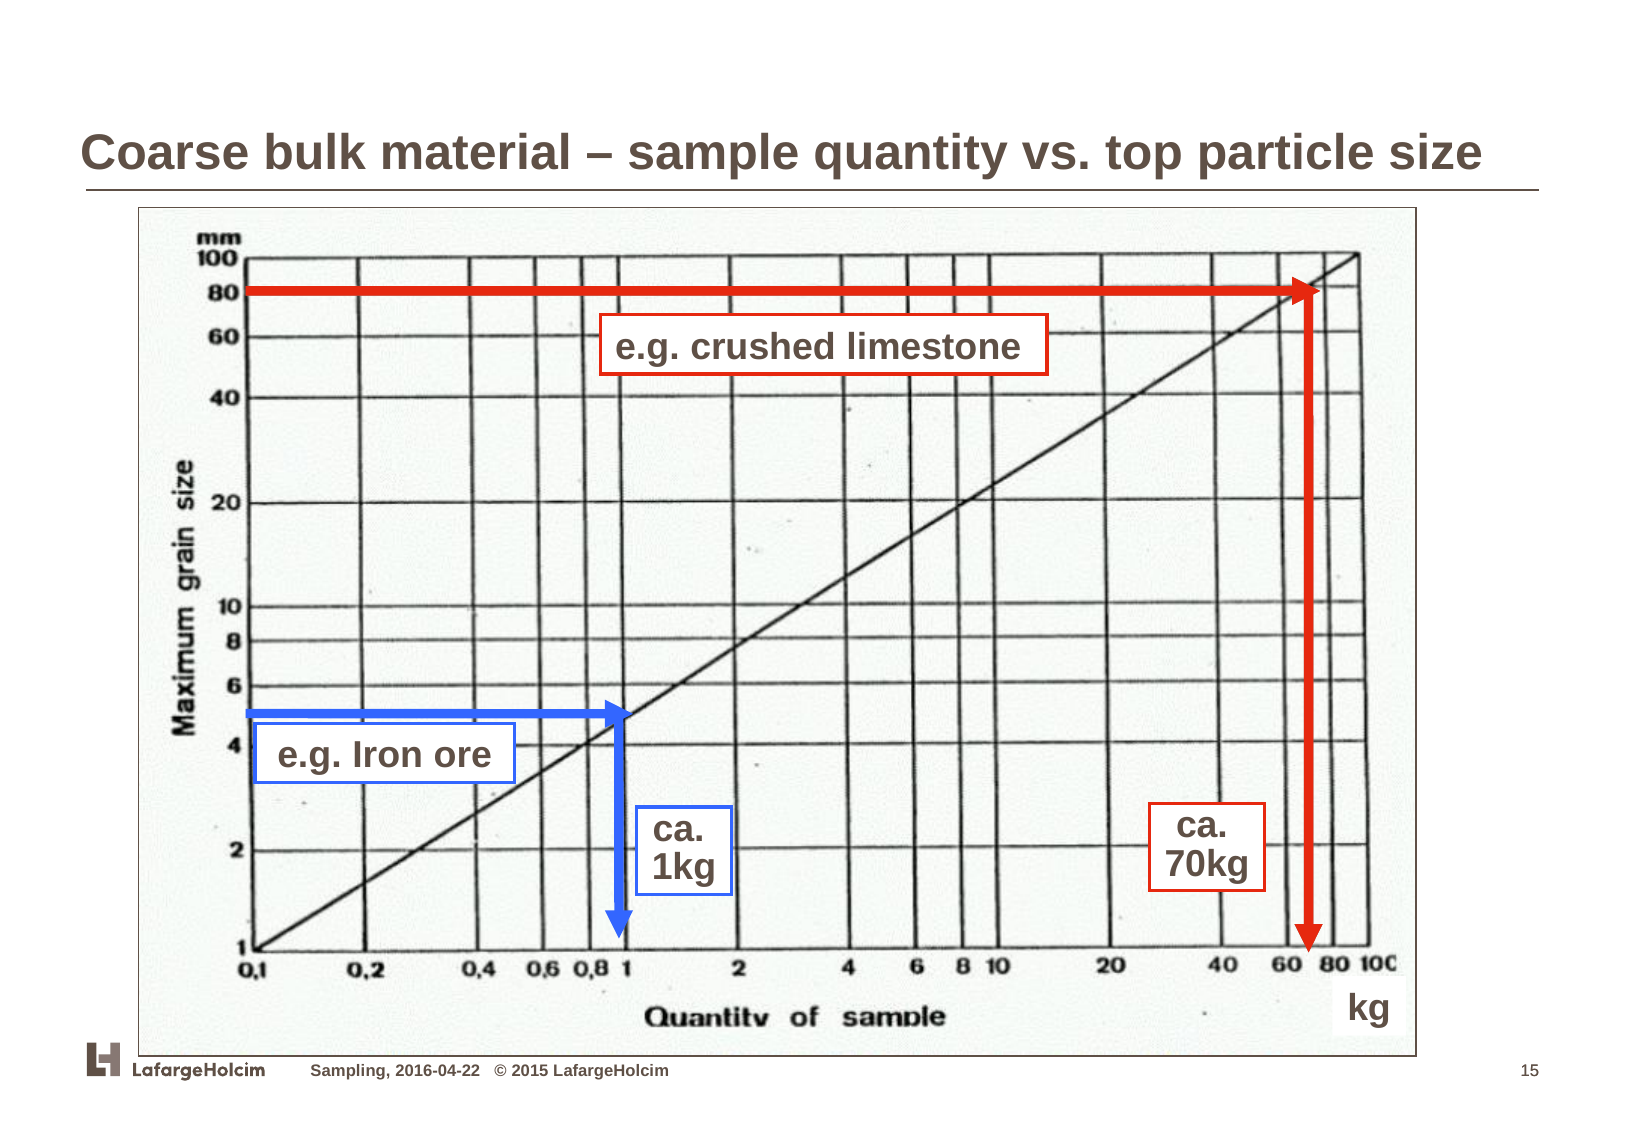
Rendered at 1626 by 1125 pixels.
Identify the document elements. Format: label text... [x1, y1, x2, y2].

text_box Coarse bulk material – sample quantity vs. top particle size [80, 52, 1520, 182]
slide_number 15 [1467, 1052, 1540, 1080]
footer Sampling, 2016-04-22 © 2015 LafargeHolcim [310, 1065, 831, 1080]
picture [139, 207, 1416, 1056]
